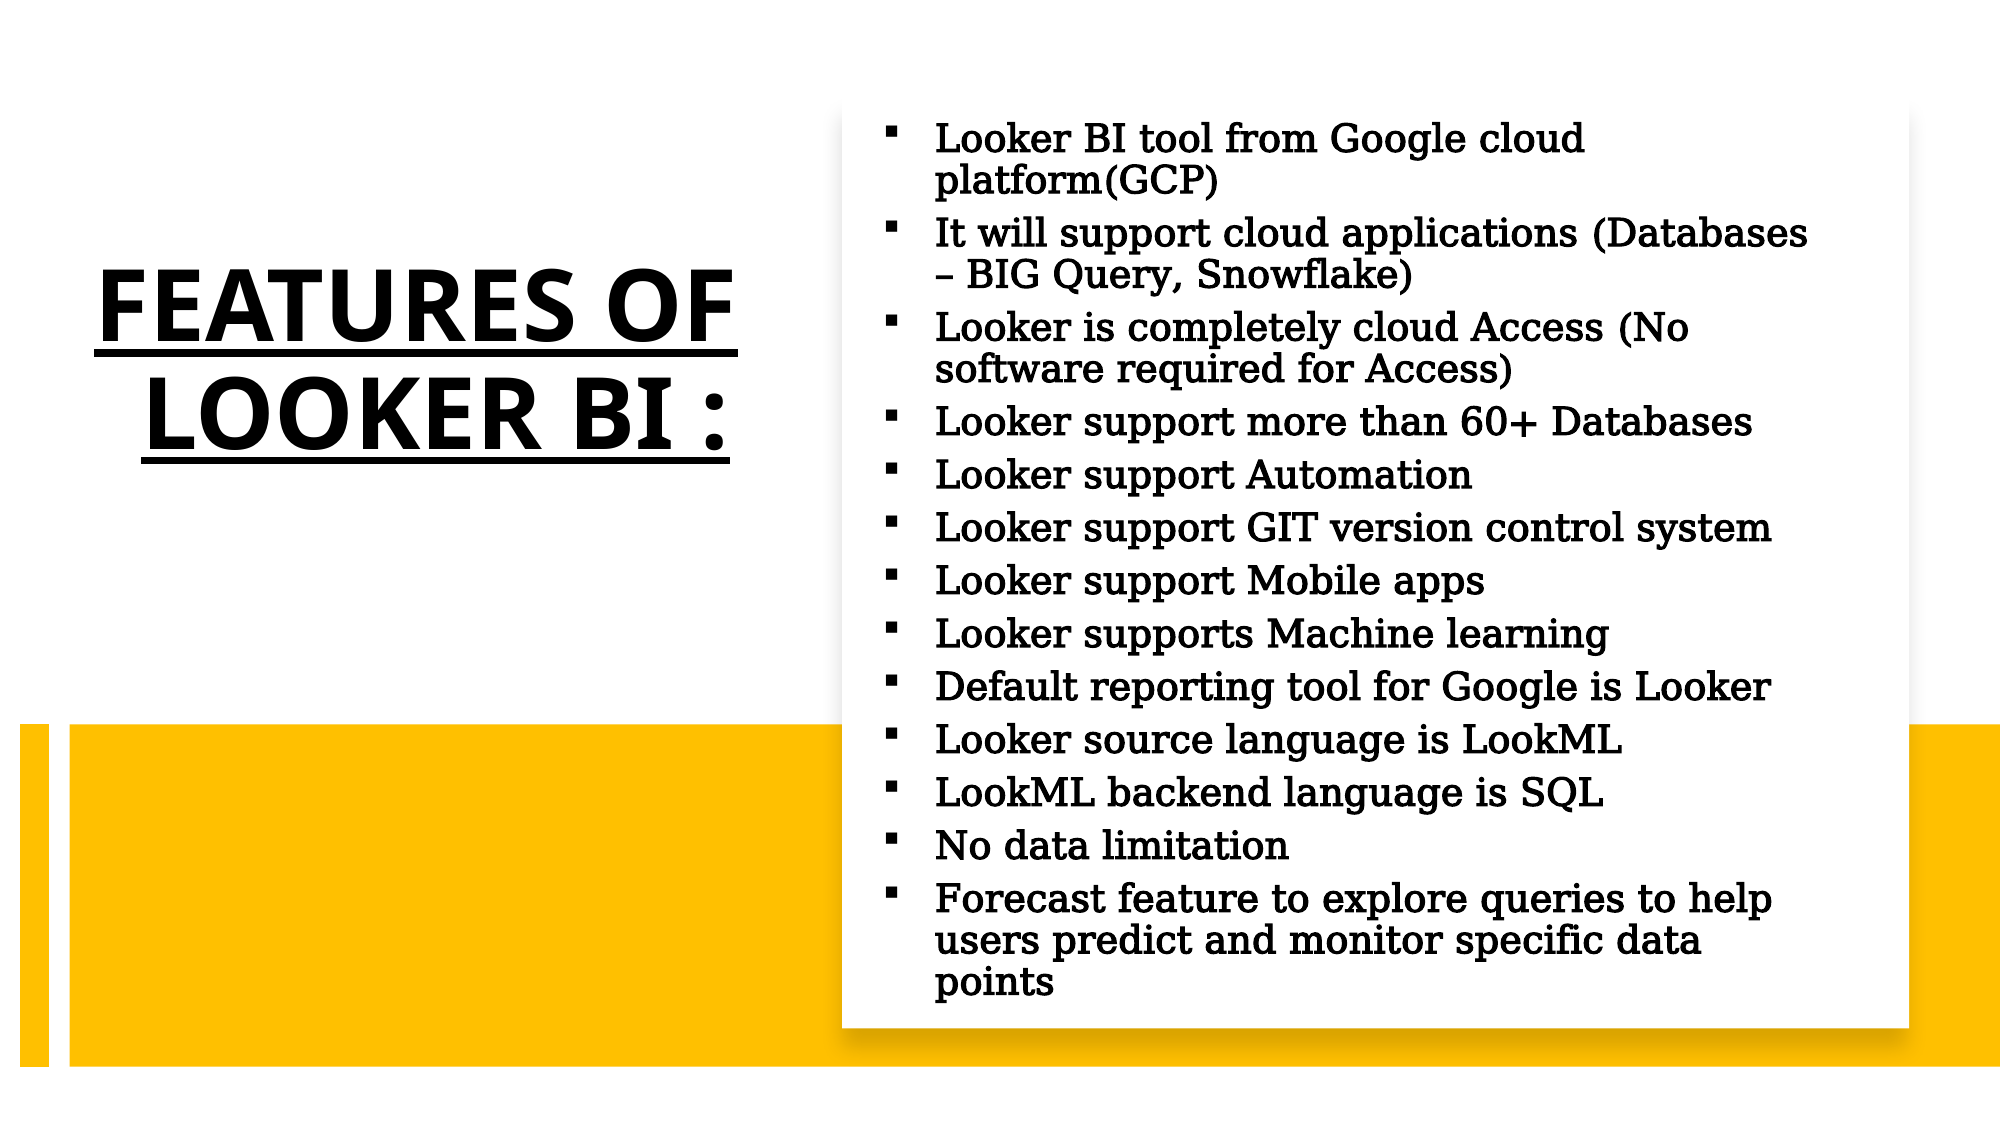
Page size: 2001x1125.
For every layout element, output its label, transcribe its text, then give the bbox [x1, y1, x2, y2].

text_box Looker BI tool from Google cloud platform(GCP) It will support cloud applications (Databases – BIG Query, Snowflake) Looker is completely cloud Access (No software required for Access) Looker support more than 60+ Databases Looker support Automation Looker support GIT version control system Looker support Mobile apps Looker supports Machine learning Default reporting tool for Google is Looker Looker source language is LookML LookML backend language is SQL No data limitation Forecast feature to explore queries to help users predict and monitor specific data points [842, 110, 1847, 724]
text_box FEATURES OF LOOKER BI : [79, 247, 780, 690]
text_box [34, 724, 2000, 1067]
text_box [0, 0, 2000, 1125]
text_box [841, 95, 1910, 724]
